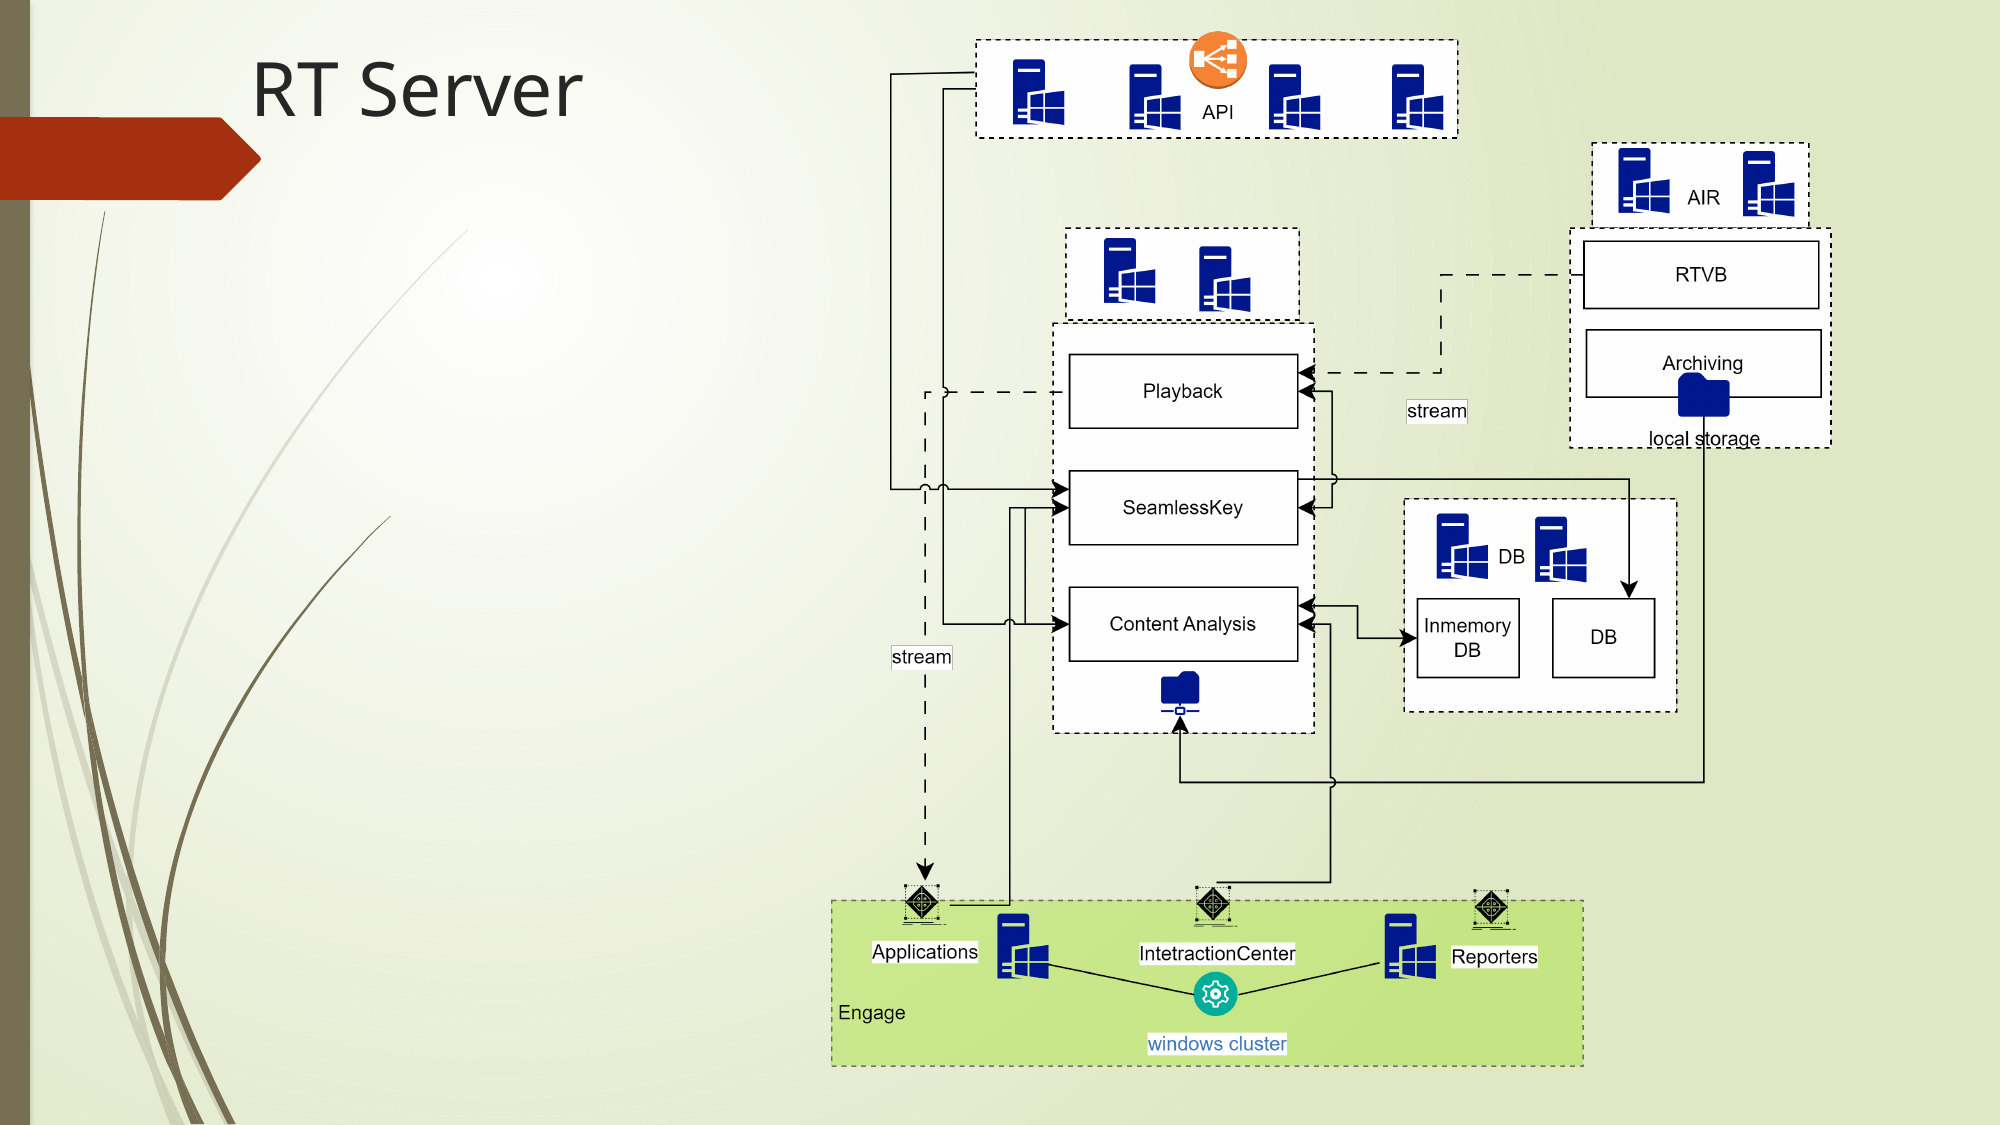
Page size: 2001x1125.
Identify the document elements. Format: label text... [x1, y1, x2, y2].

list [806, 14, 1848, 1089]
title RT Server [235, 33, 659, 244]
